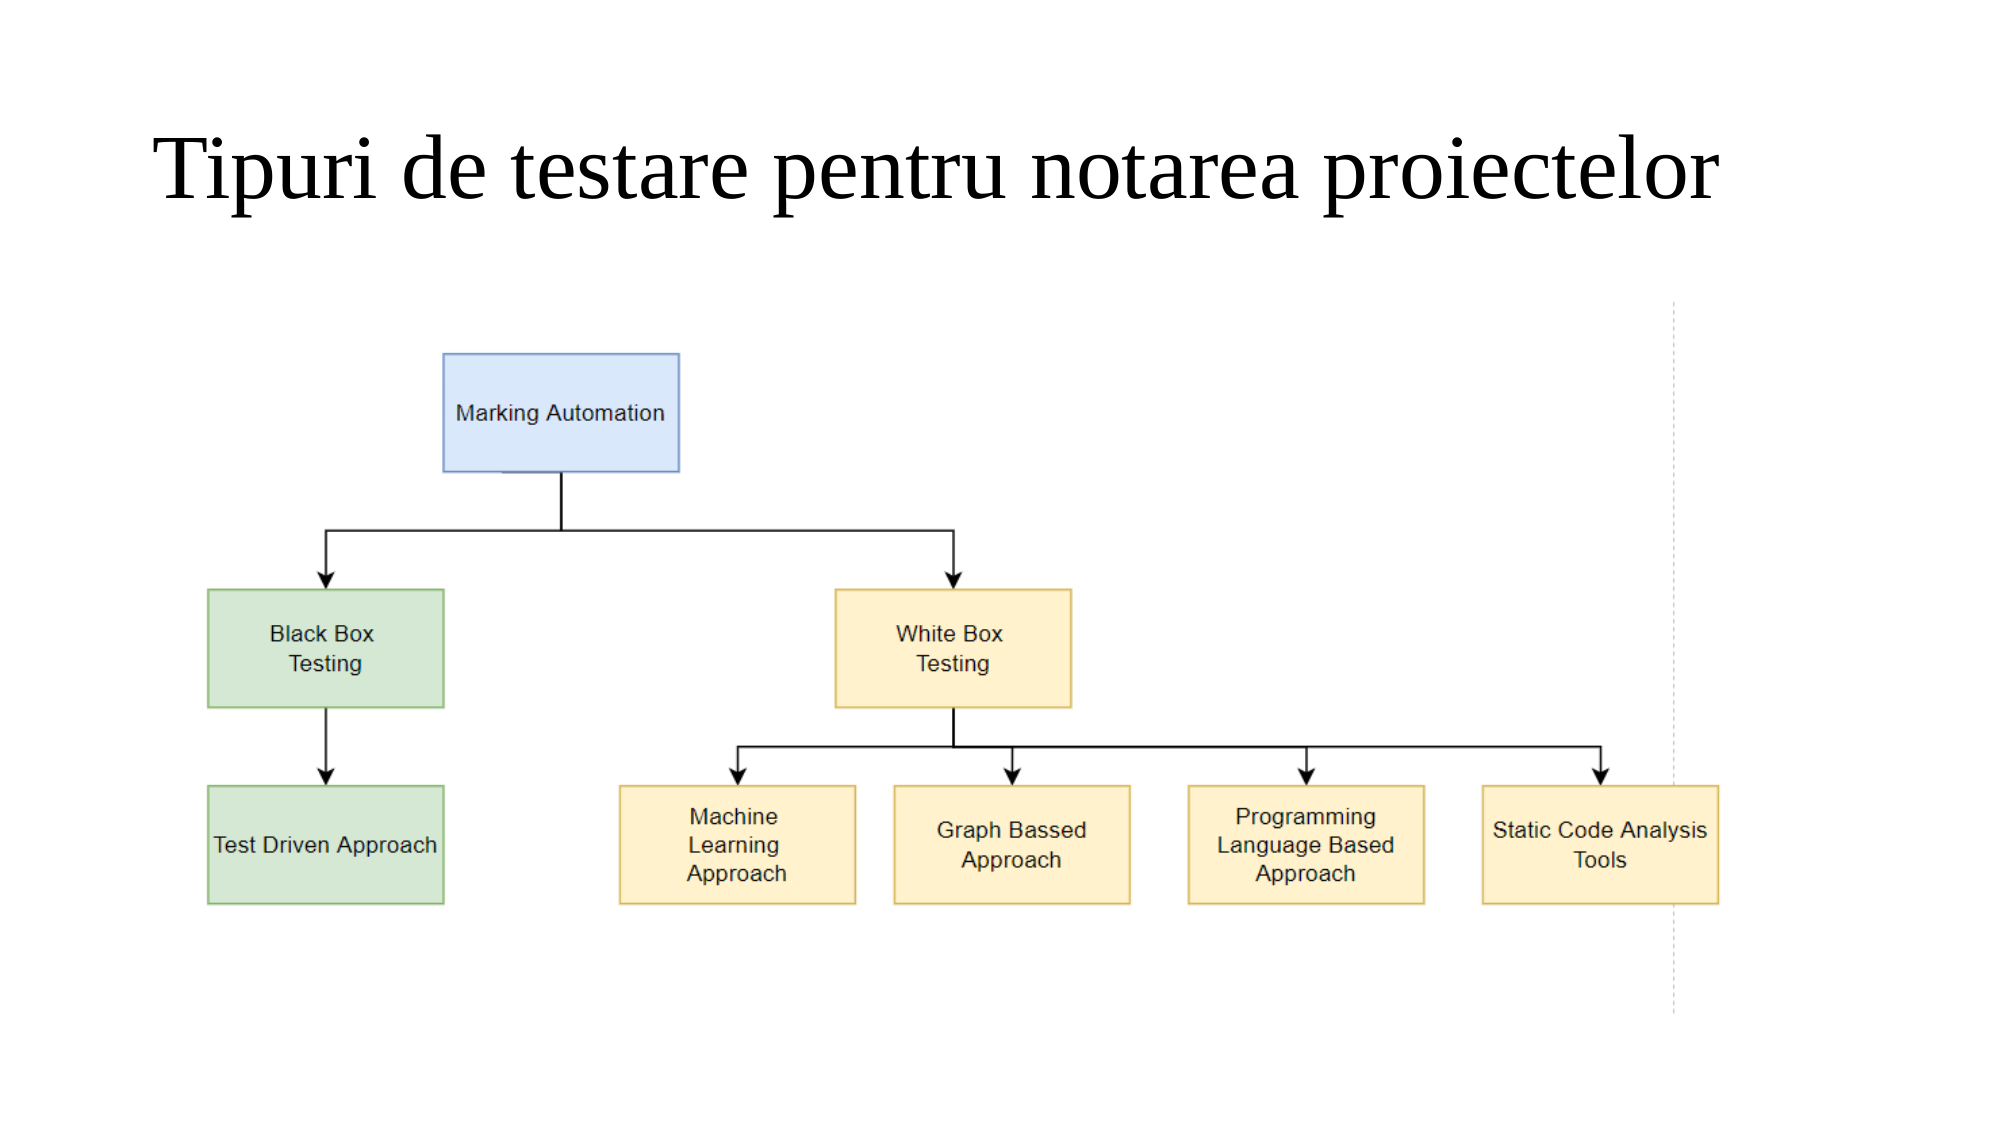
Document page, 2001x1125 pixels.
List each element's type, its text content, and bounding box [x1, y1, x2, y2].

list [176, 299, 1749, 1014]
title Tipuri de testare pentru notarea proiectelor [137, 59, 1863, 278]
